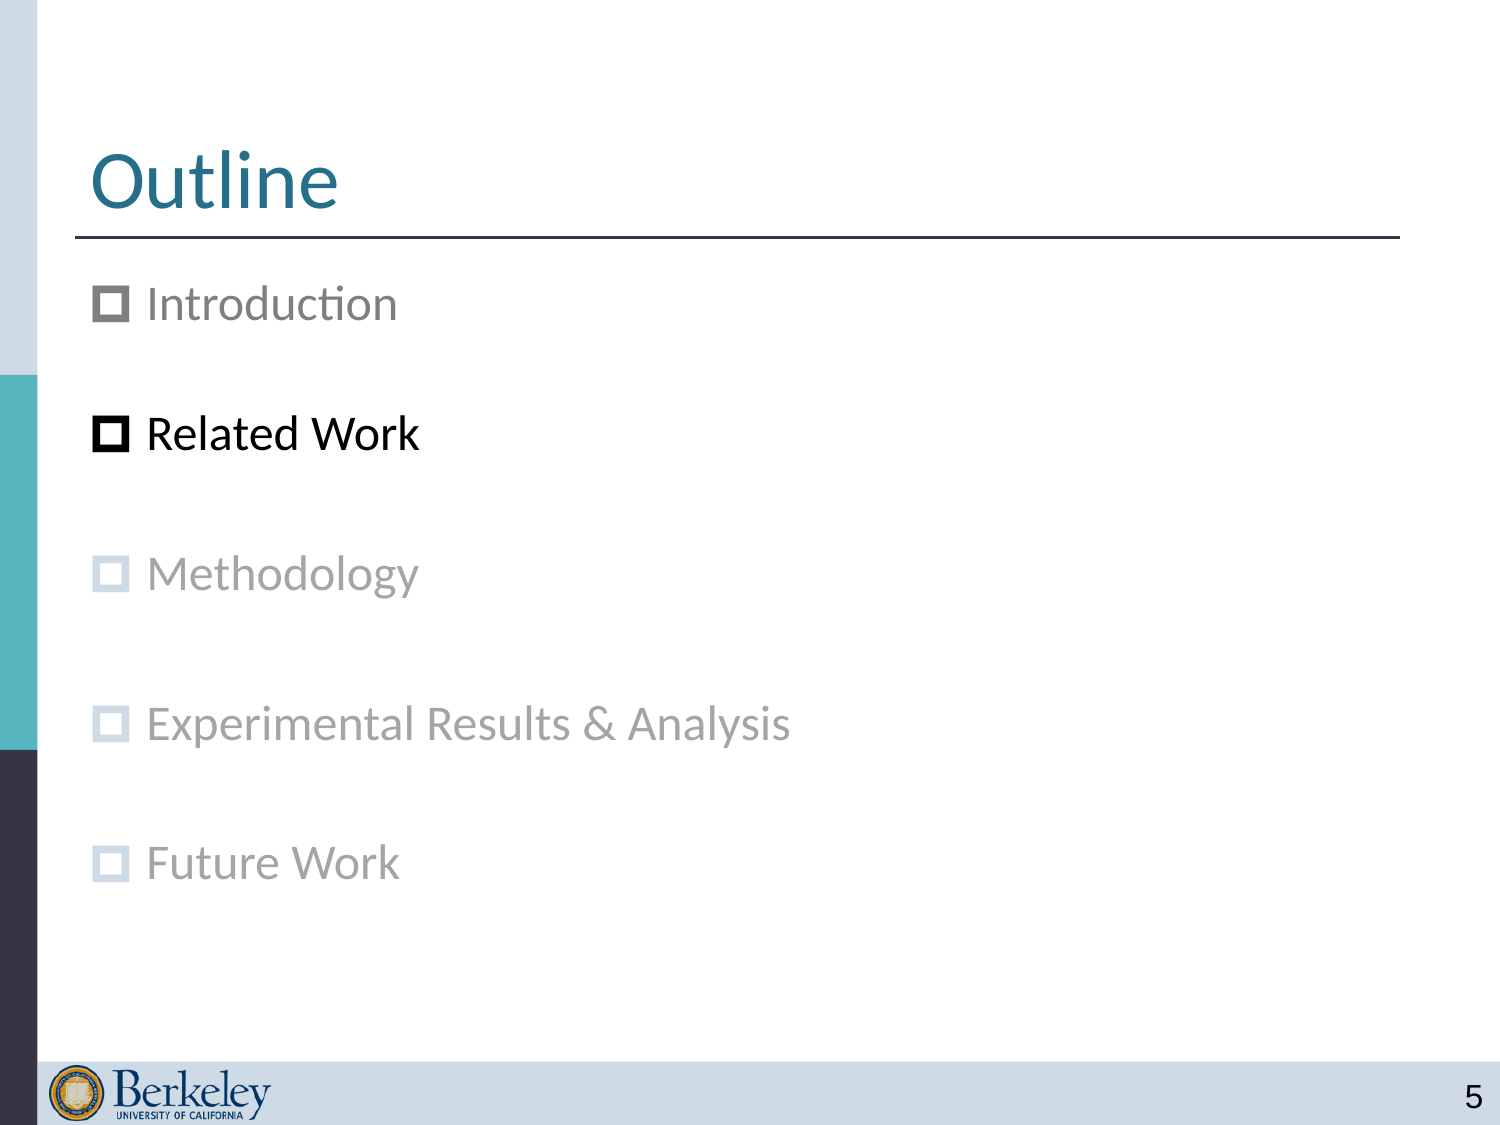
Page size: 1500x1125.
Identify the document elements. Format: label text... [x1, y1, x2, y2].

picture [49, 1065, 274, 1121]
title Outline [75, 45, 1425, 233]
list Introduction Related Work Methodology Experimental Results & Analysis Future Work [75, 262, 1425, 1006]
slide_number 5 [1343, 1067, 1499, 1116]
